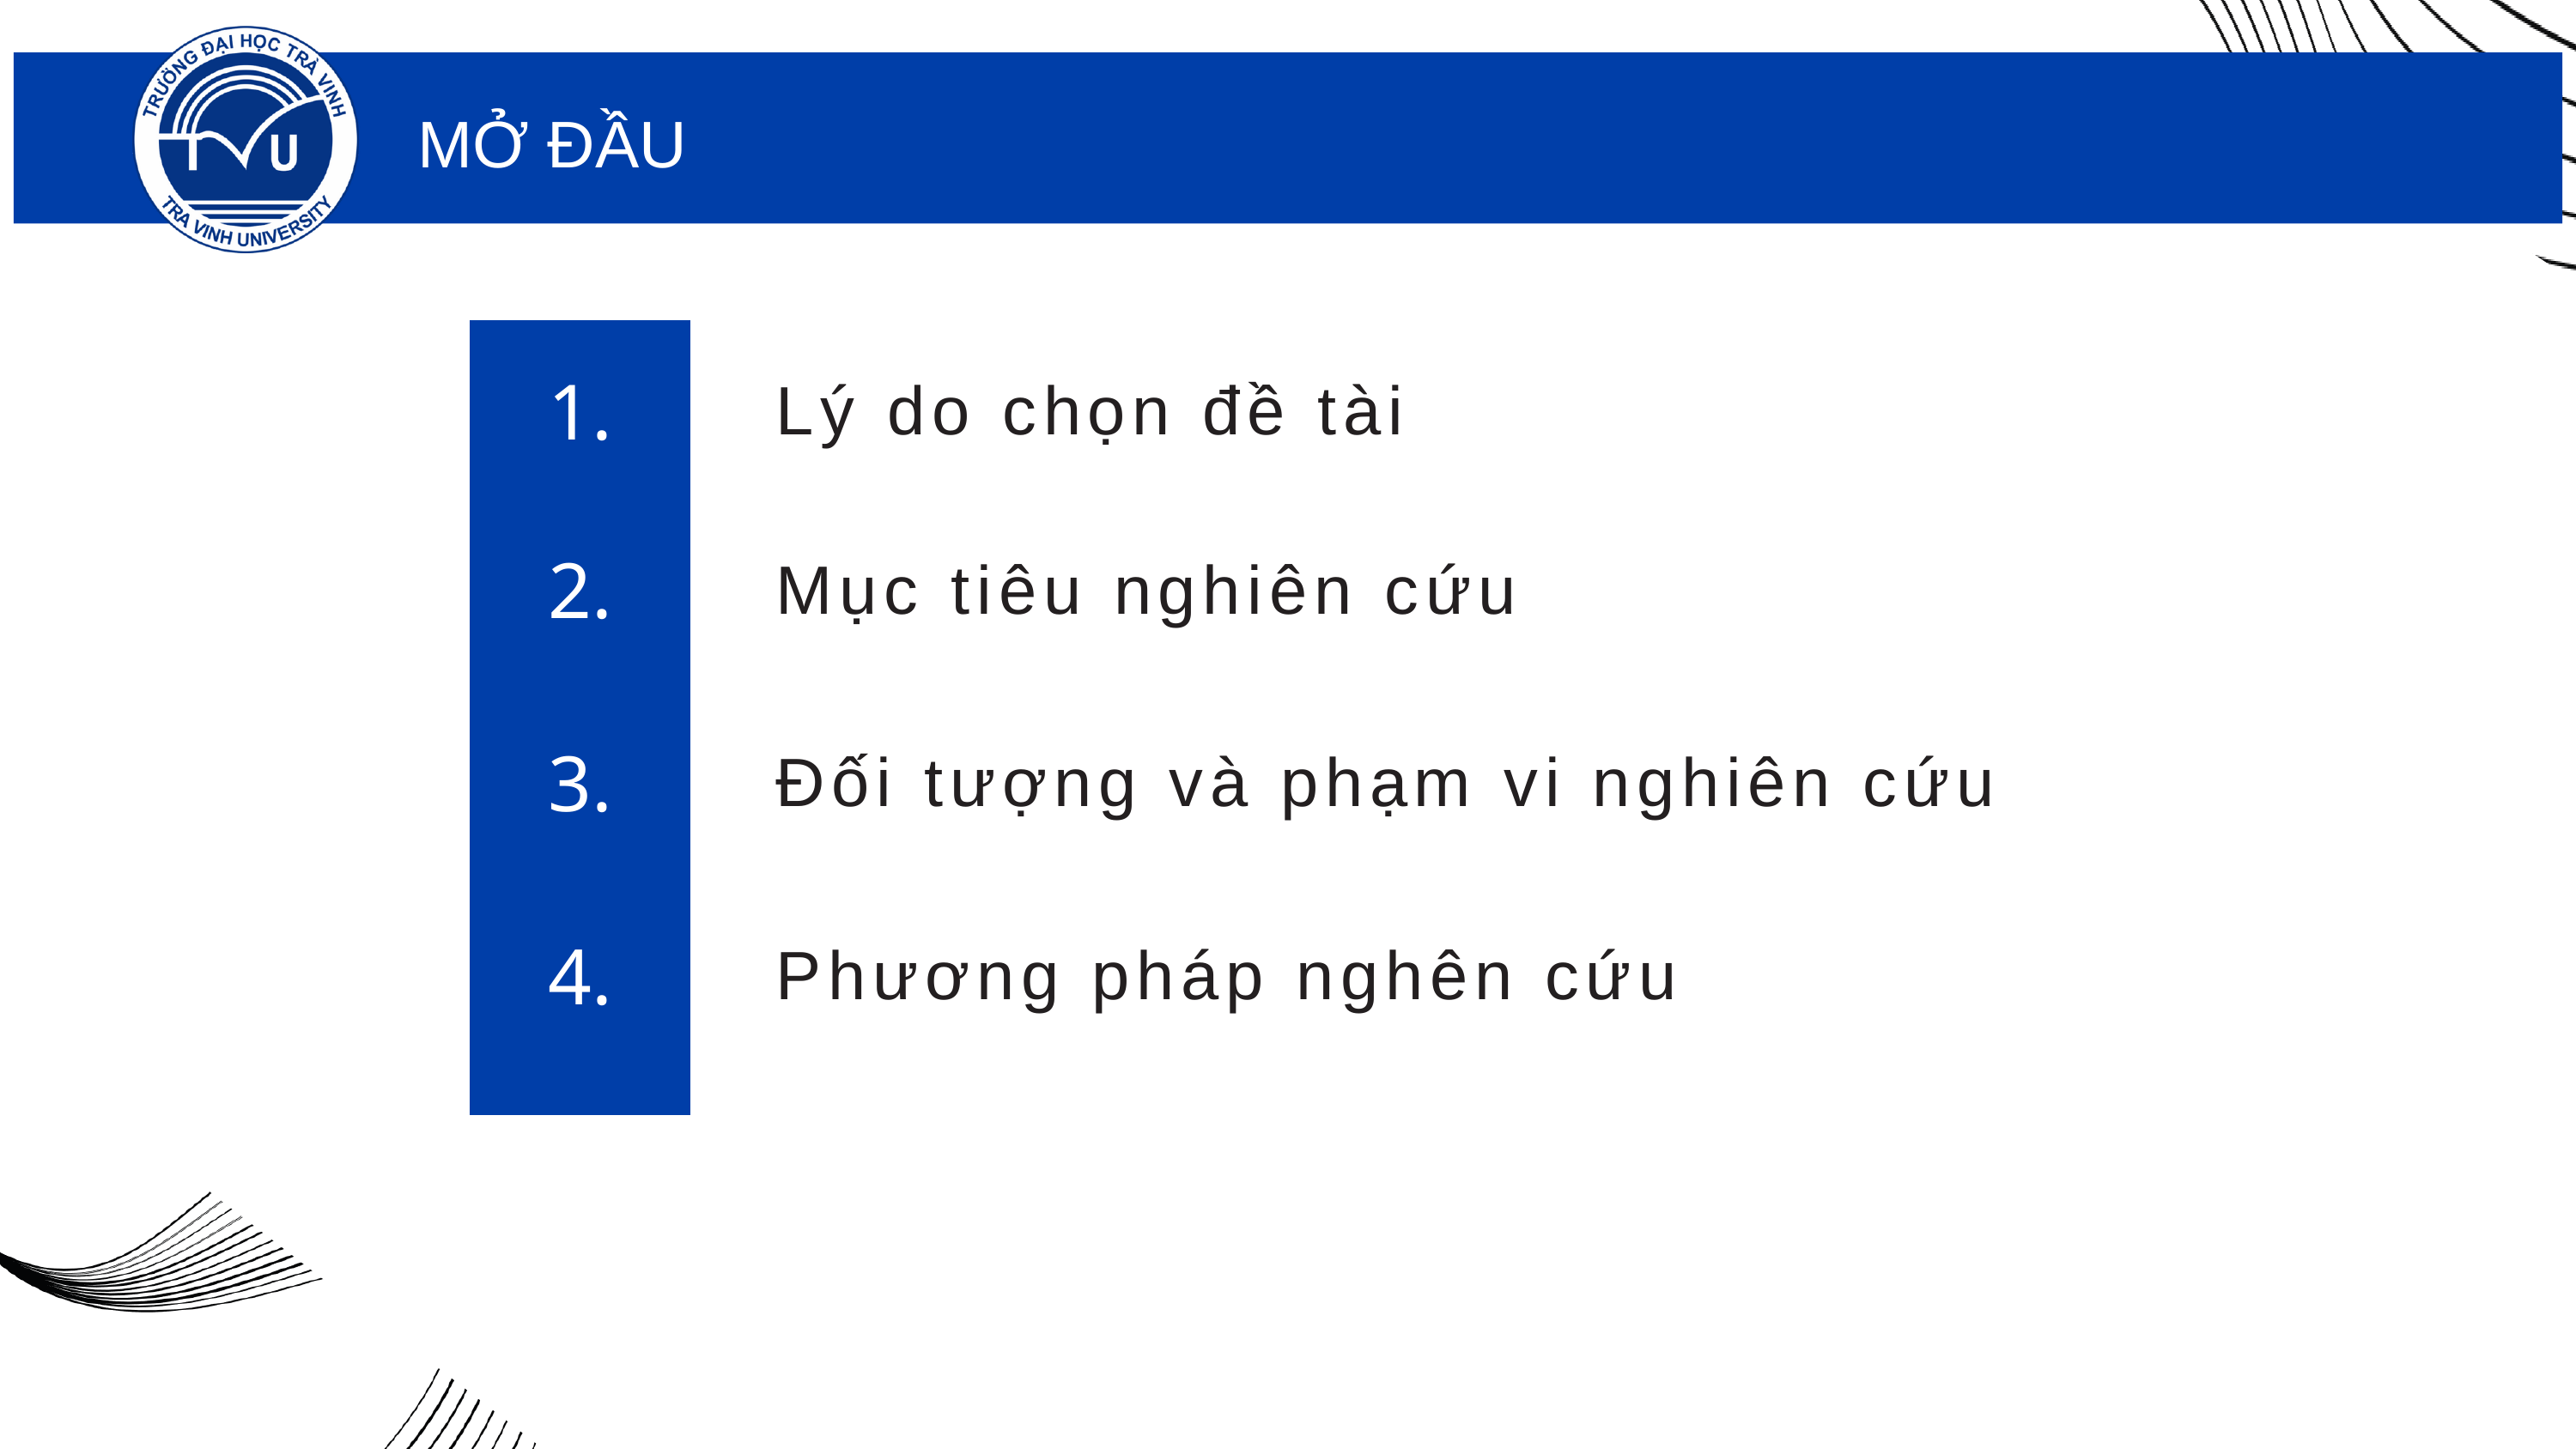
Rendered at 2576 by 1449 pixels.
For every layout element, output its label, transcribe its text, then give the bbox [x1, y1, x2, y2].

text_box [0, 1029, 544, 1449]
text_box [46, 0, 442, 336]
text_box MỞ ĐẦU [442, 101, 691, 181]
text_box [442, 52, 2563, 224]
text_box [13, 52, 46, 224]
text_box [2151, 0, 2576, 282]
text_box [469, 319, 691, 1116]
text_box Lý do chọn đề tài [775, 354, 1592, 449]
text_box Mục tiêu nghiên cứu [775, 533, 1592, 628]
text_box Đối tượng và phạm vi nghiên cứu [775, 726, 2092, 822]
text_box Phương pháp nghên cứu [775, 919, 1741, 1015]
